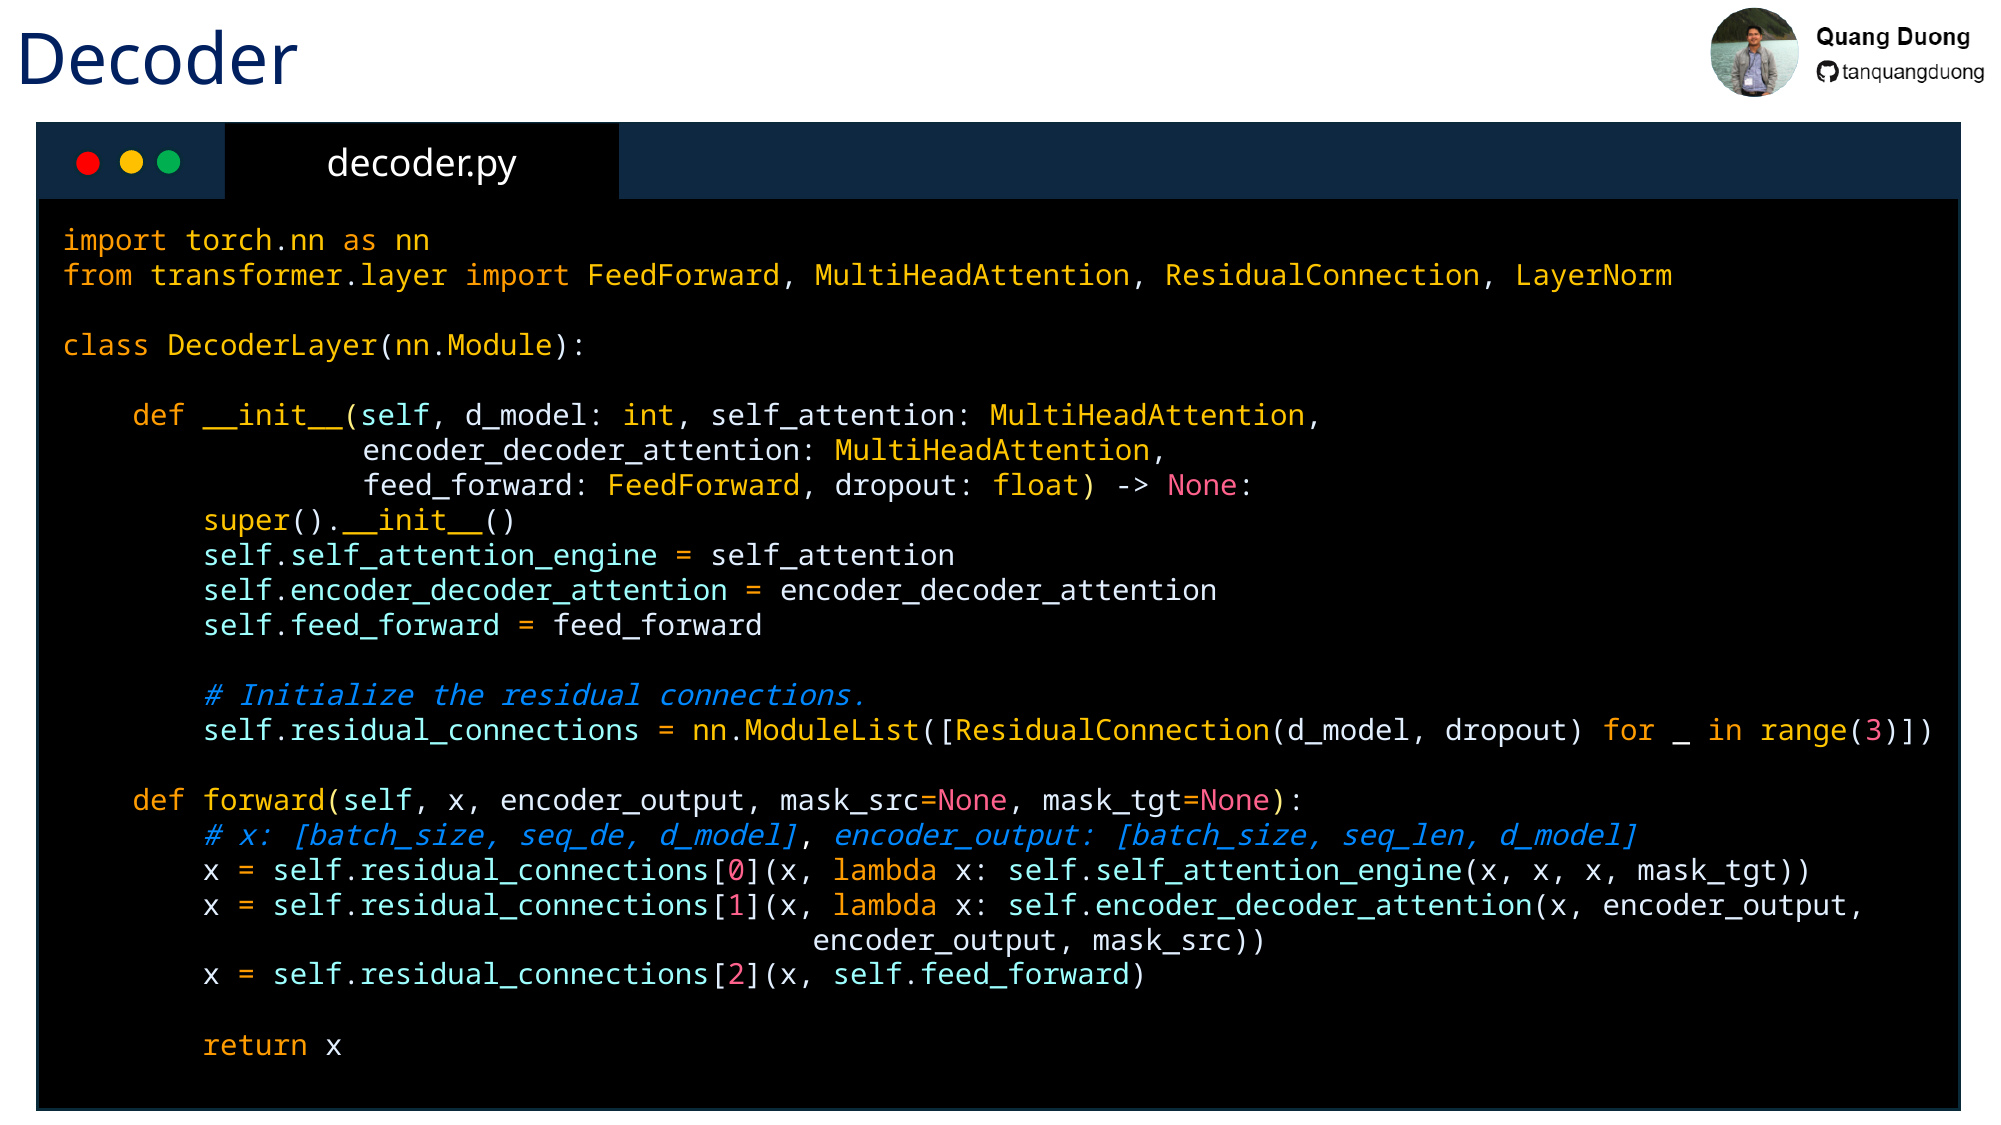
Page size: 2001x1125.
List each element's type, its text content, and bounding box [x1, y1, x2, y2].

picture [1704, 6, 1986, 101]
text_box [36, 122, 1962, 1111]
text_box Decoder [0, 13, 394, 108]
